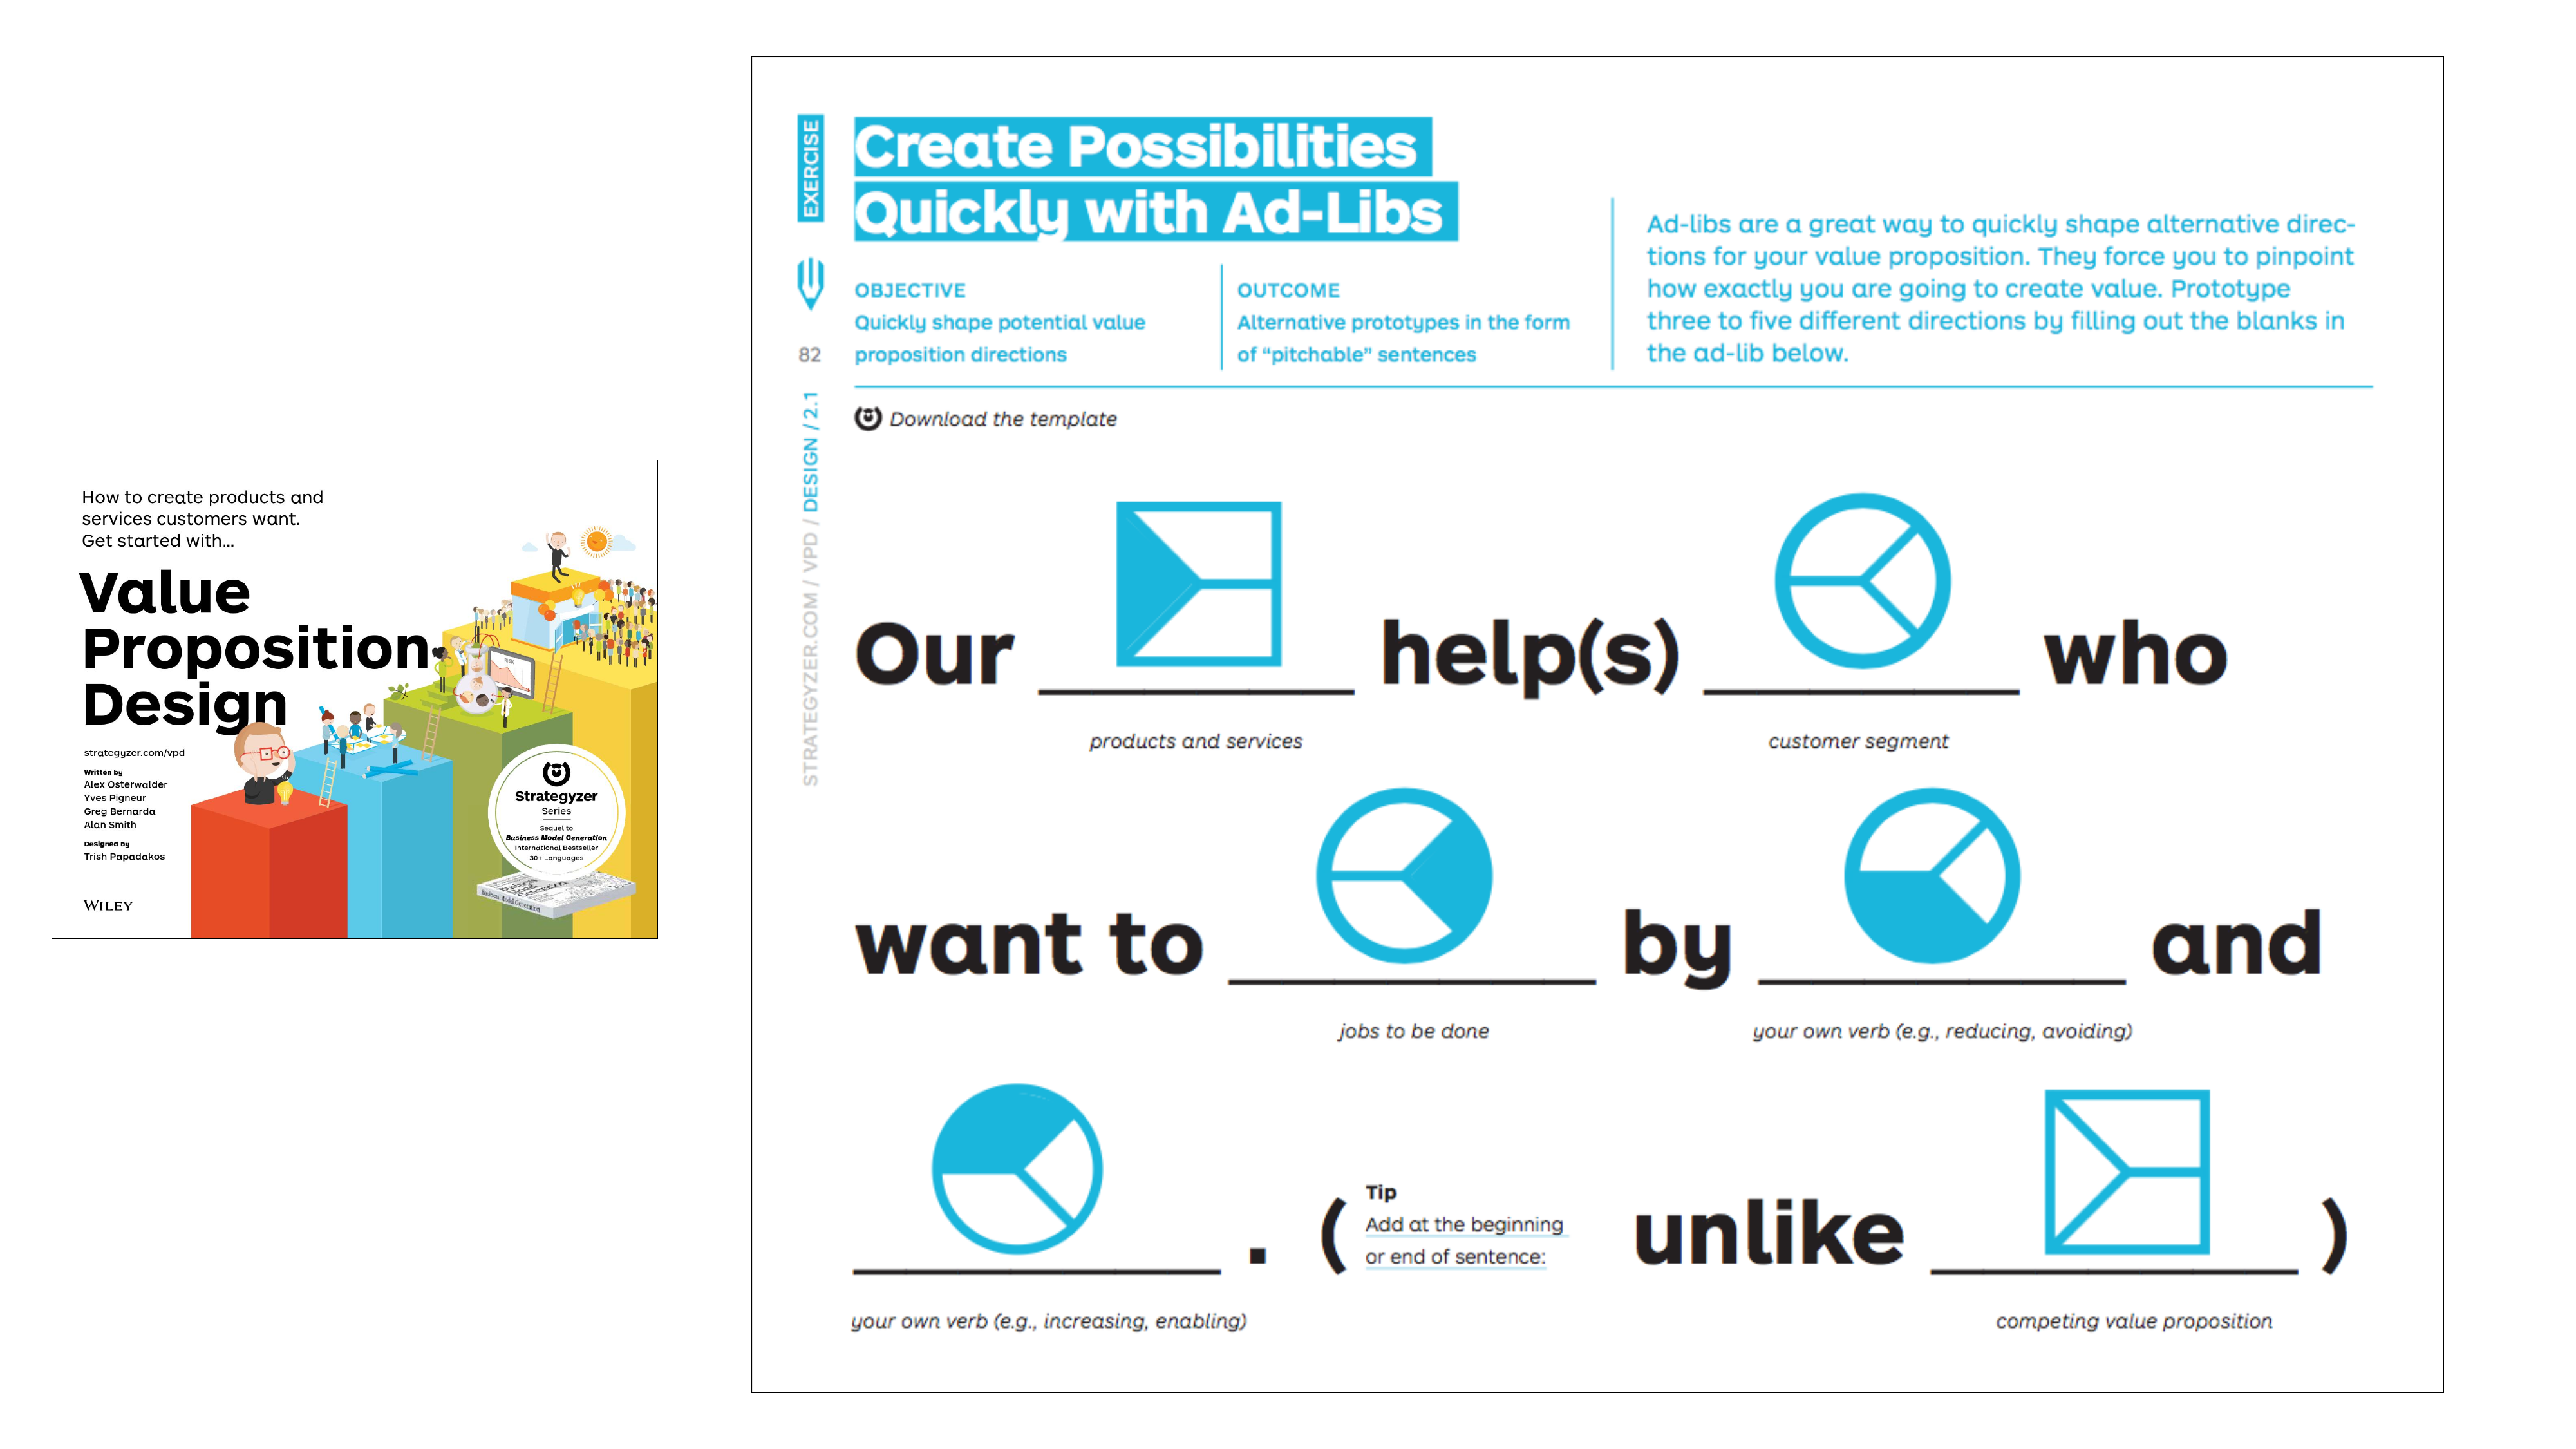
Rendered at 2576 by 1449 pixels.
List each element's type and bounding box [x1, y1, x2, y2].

picture [52, 460, 658, 940]
picture [751, 55, 2445, 1394]
